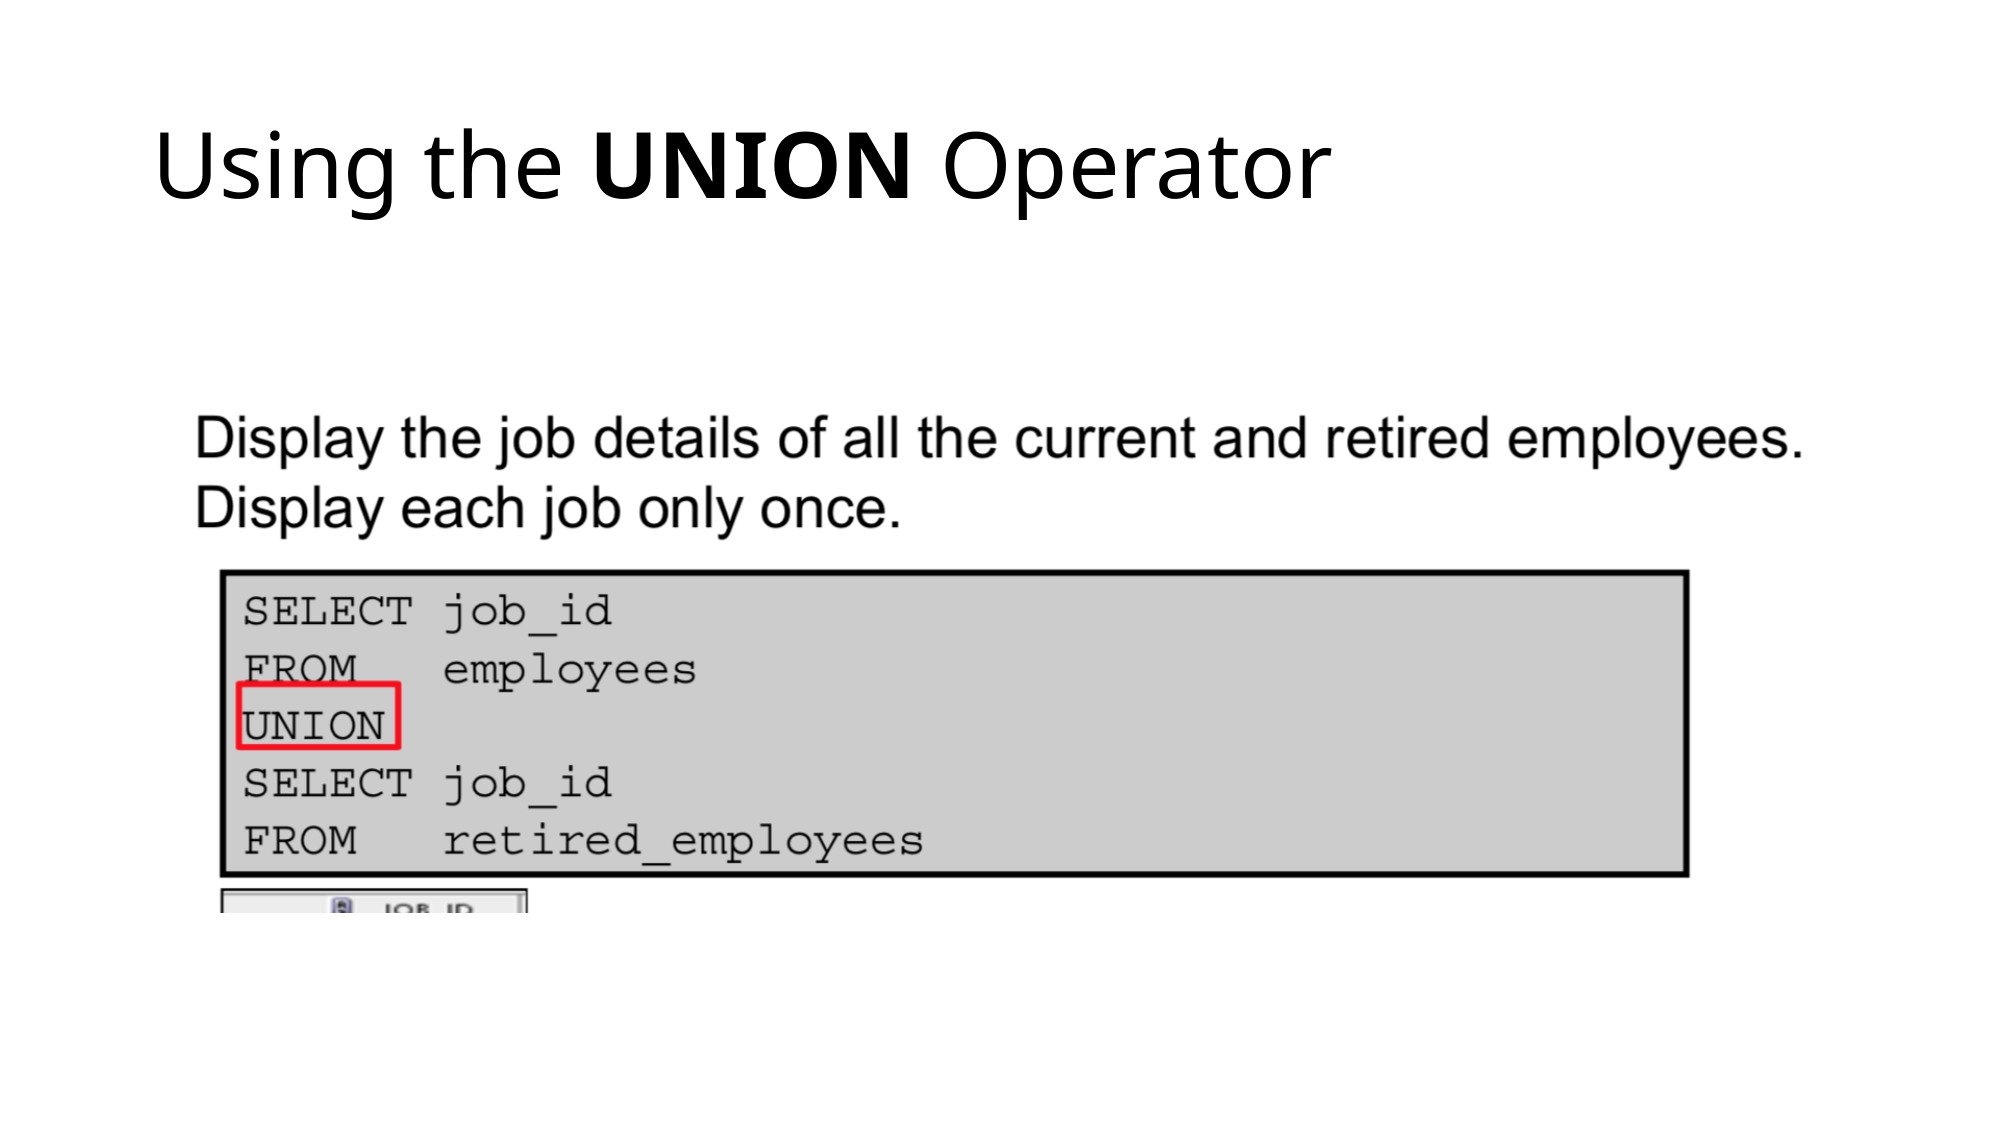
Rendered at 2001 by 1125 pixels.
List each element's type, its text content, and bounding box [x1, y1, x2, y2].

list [182, 400, 1818, 913]
title Using the UNION Operator [137, 59, 1863, 278]
